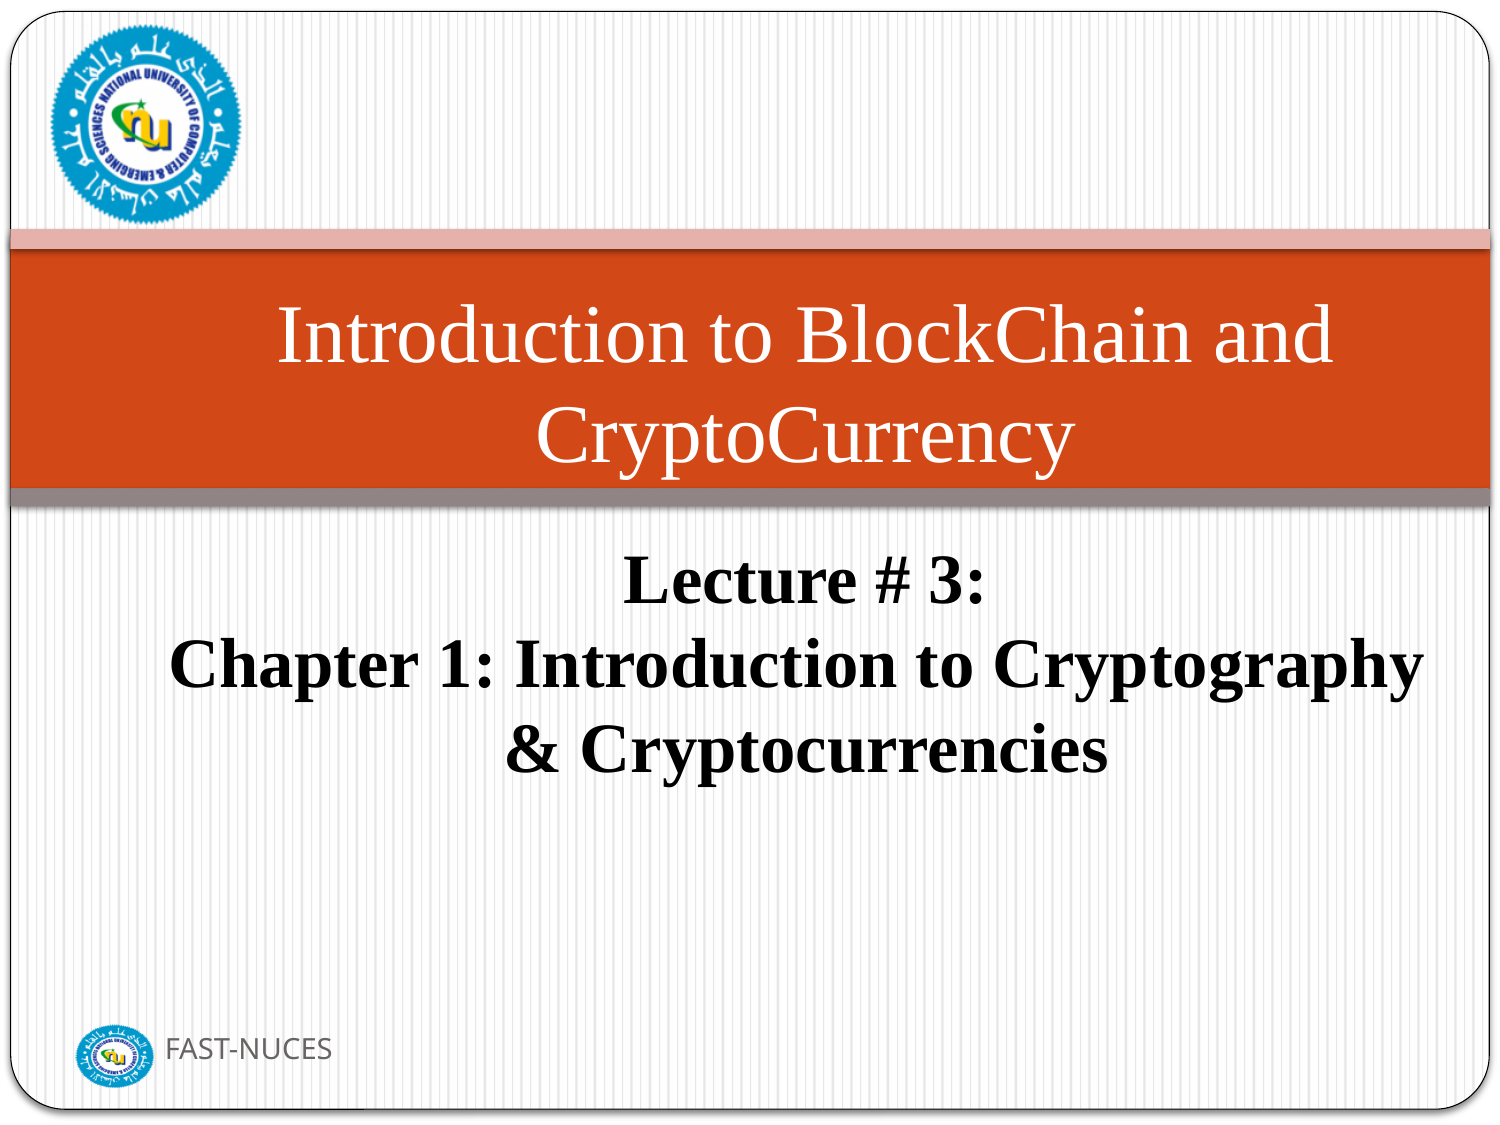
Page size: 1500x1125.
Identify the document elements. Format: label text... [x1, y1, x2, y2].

picture [123, 1060, 154, 1088]
picture [74, 1024, 154, 1088]
subtitle Lecture # 3: Chapter 1: Introduction to Cryptography & Cryptocurrencies [150, 525, 1463, 900]
title Introduction to BlockChain and CryptoCurrency [75, 262, 1500, 504]
footer FAST-NUCES [150, 1012, 800, 1088]
picture [49, 24, 242, 226]
picture [91, 1038, 138, 1075]
